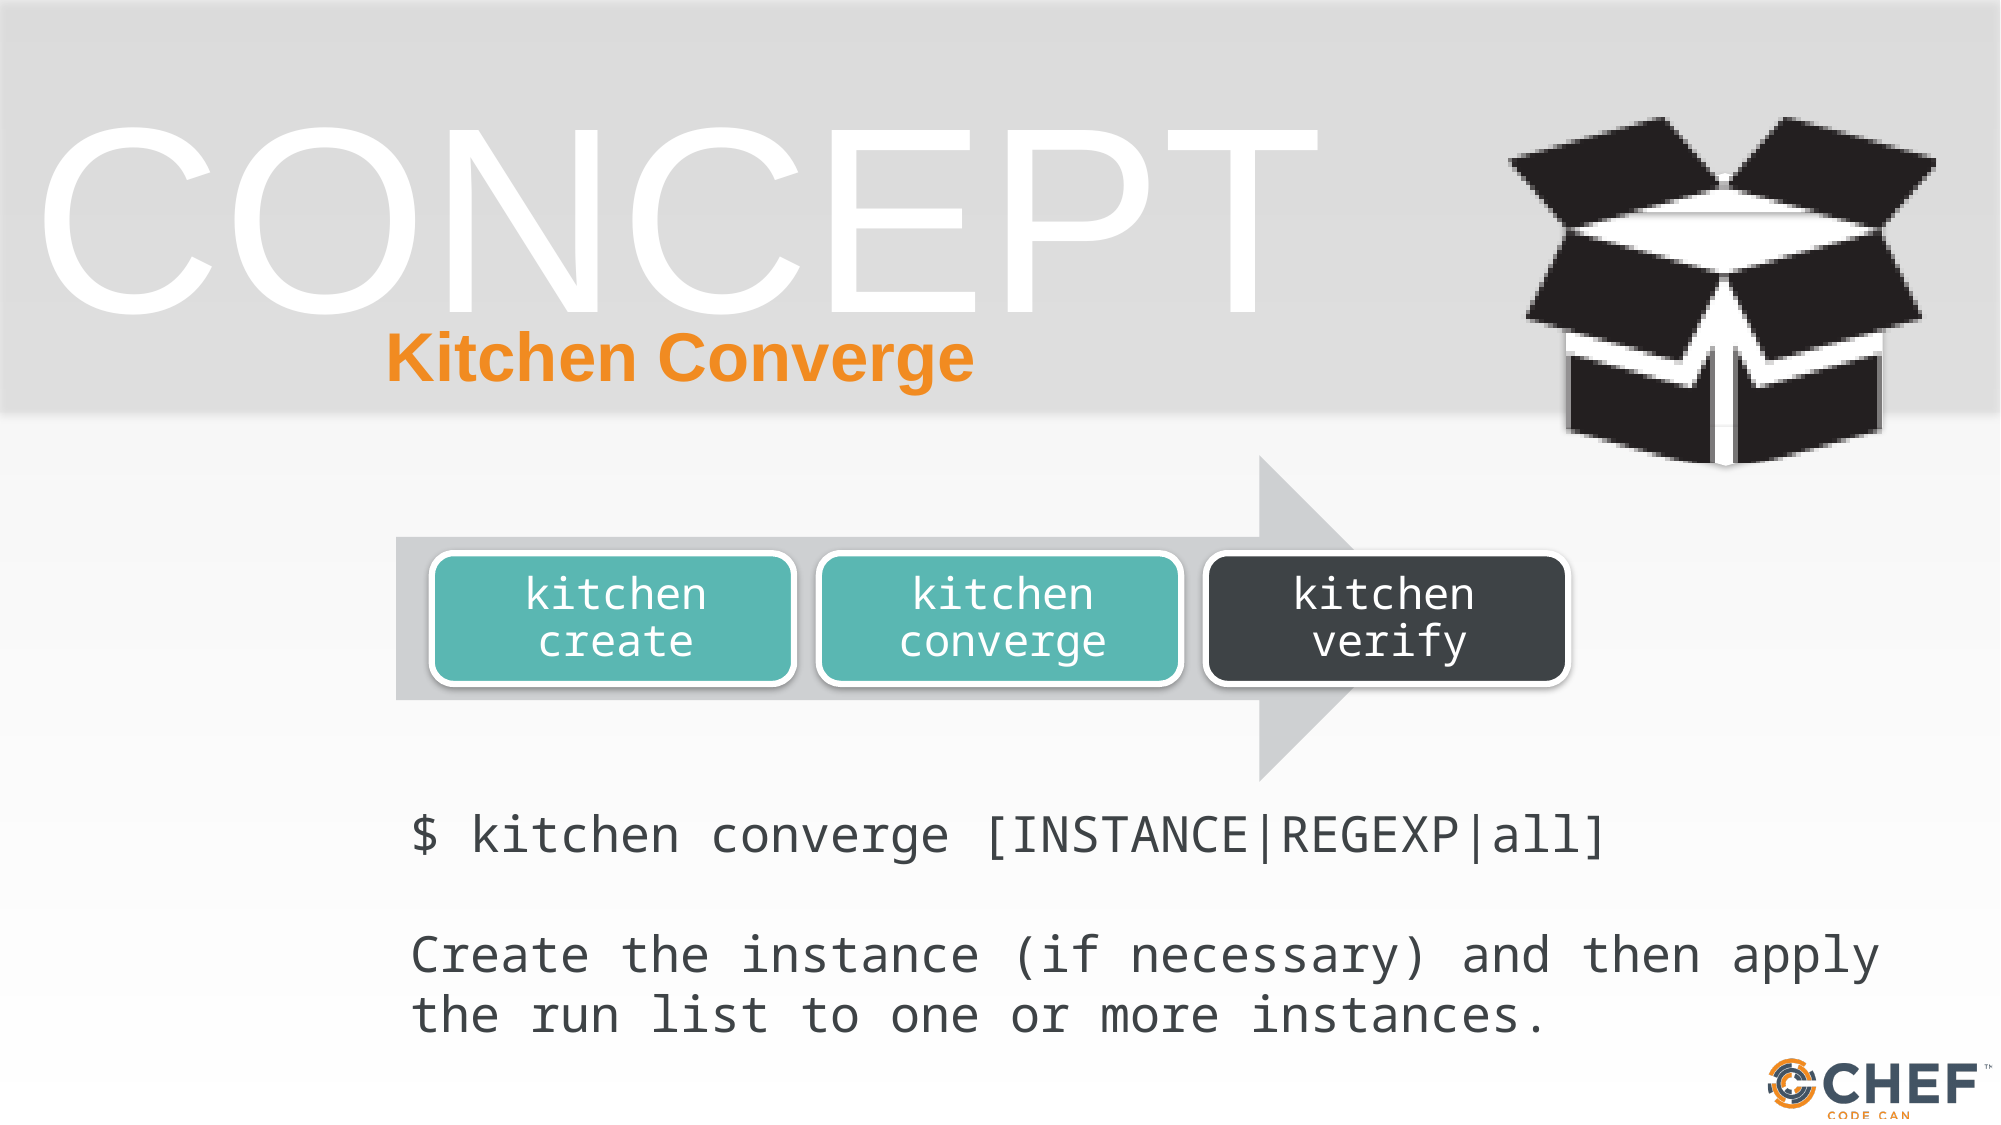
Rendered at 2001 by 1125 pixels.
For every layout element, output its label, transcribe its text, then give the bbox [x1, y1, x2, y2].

title Kitchen Converge [370, 307, 1721, 412]
text_box $ kitchen converge [INSTANCE|REGEXP|all] Create the instance (if necessary) and then apply the run list to one or more instances. [395, 790, 1604, 1069]
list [395, 454, 1604, 783]
